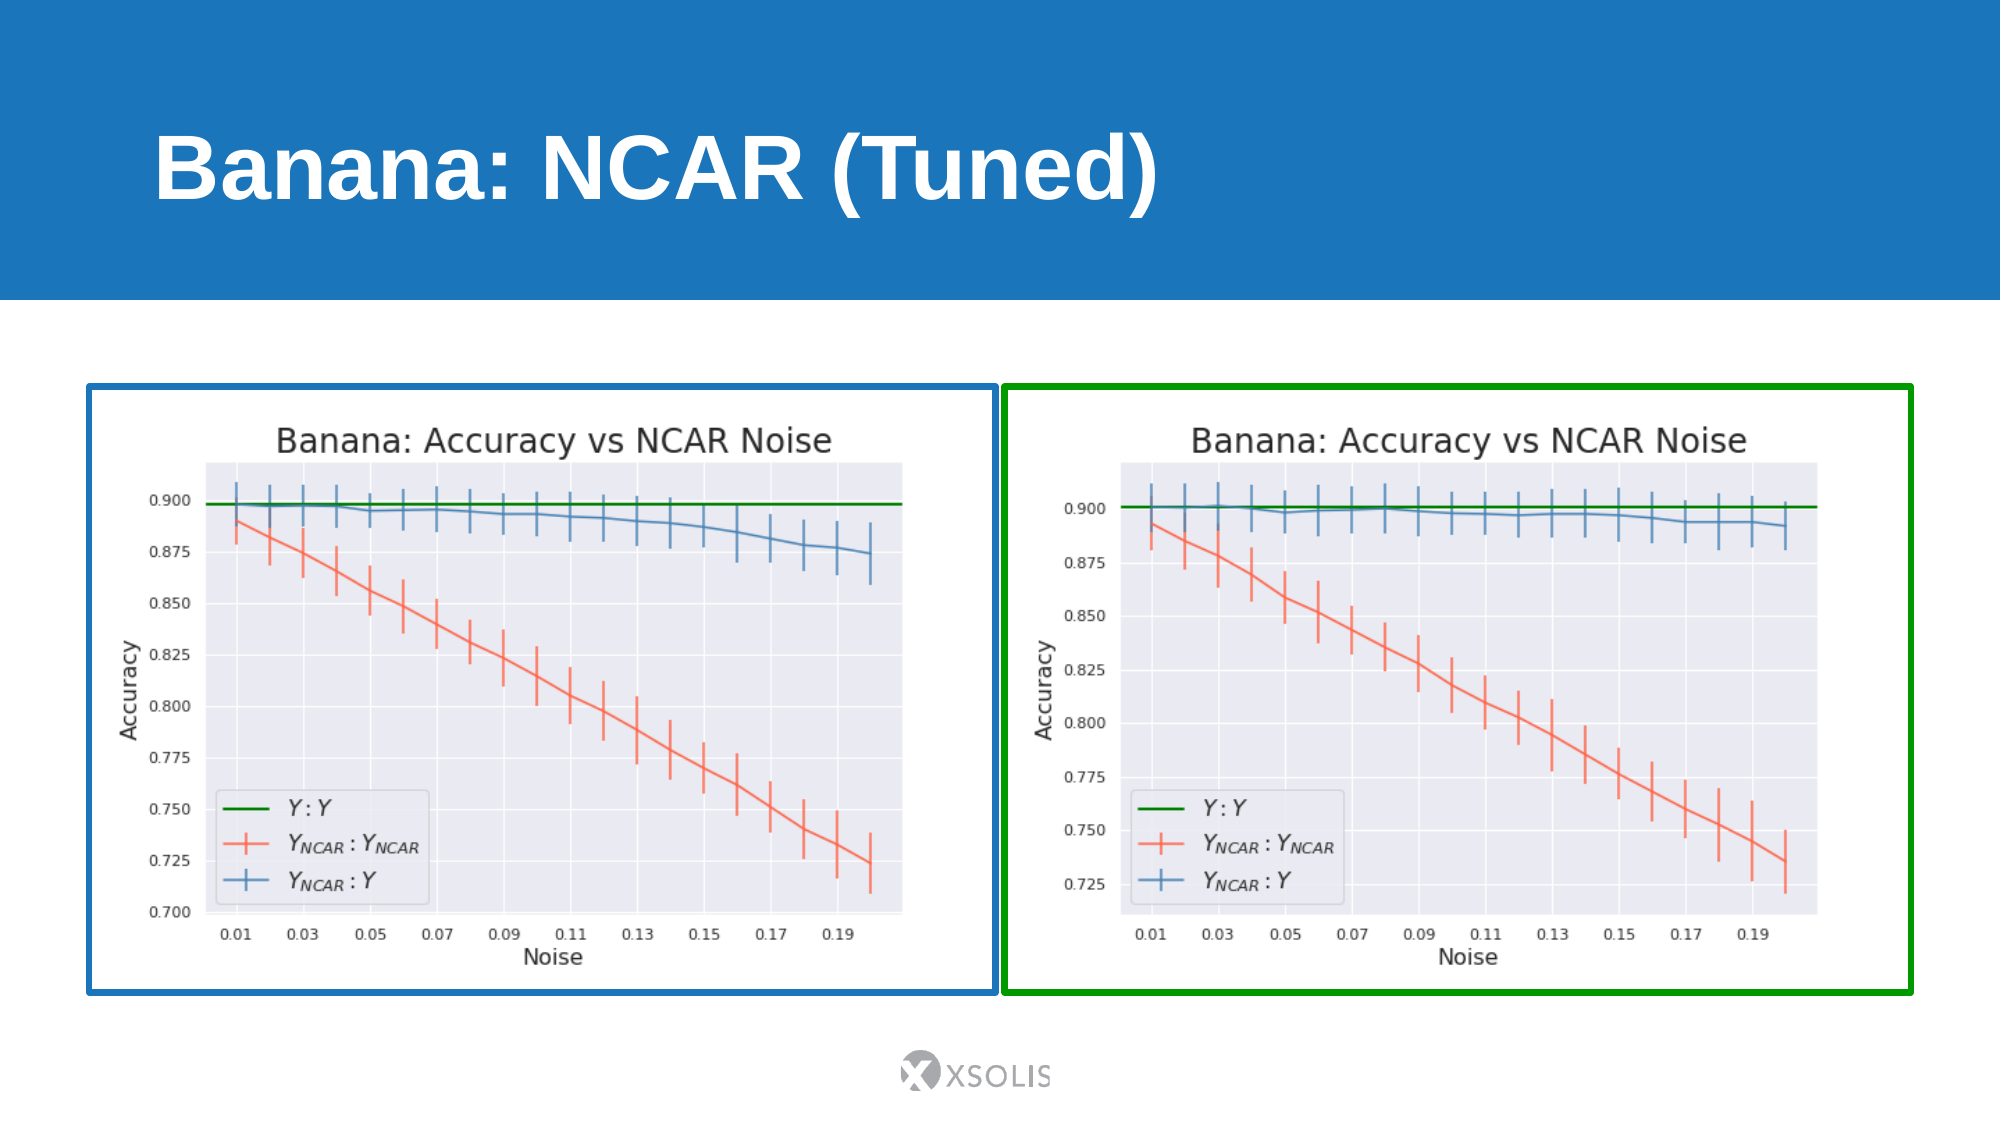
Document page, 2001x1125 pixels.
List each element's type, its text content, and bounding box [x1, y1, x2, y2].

title Banana: NCAR (Tuned) [138, 62, 1863, 278]
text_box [92, 389, 1908, 990]
